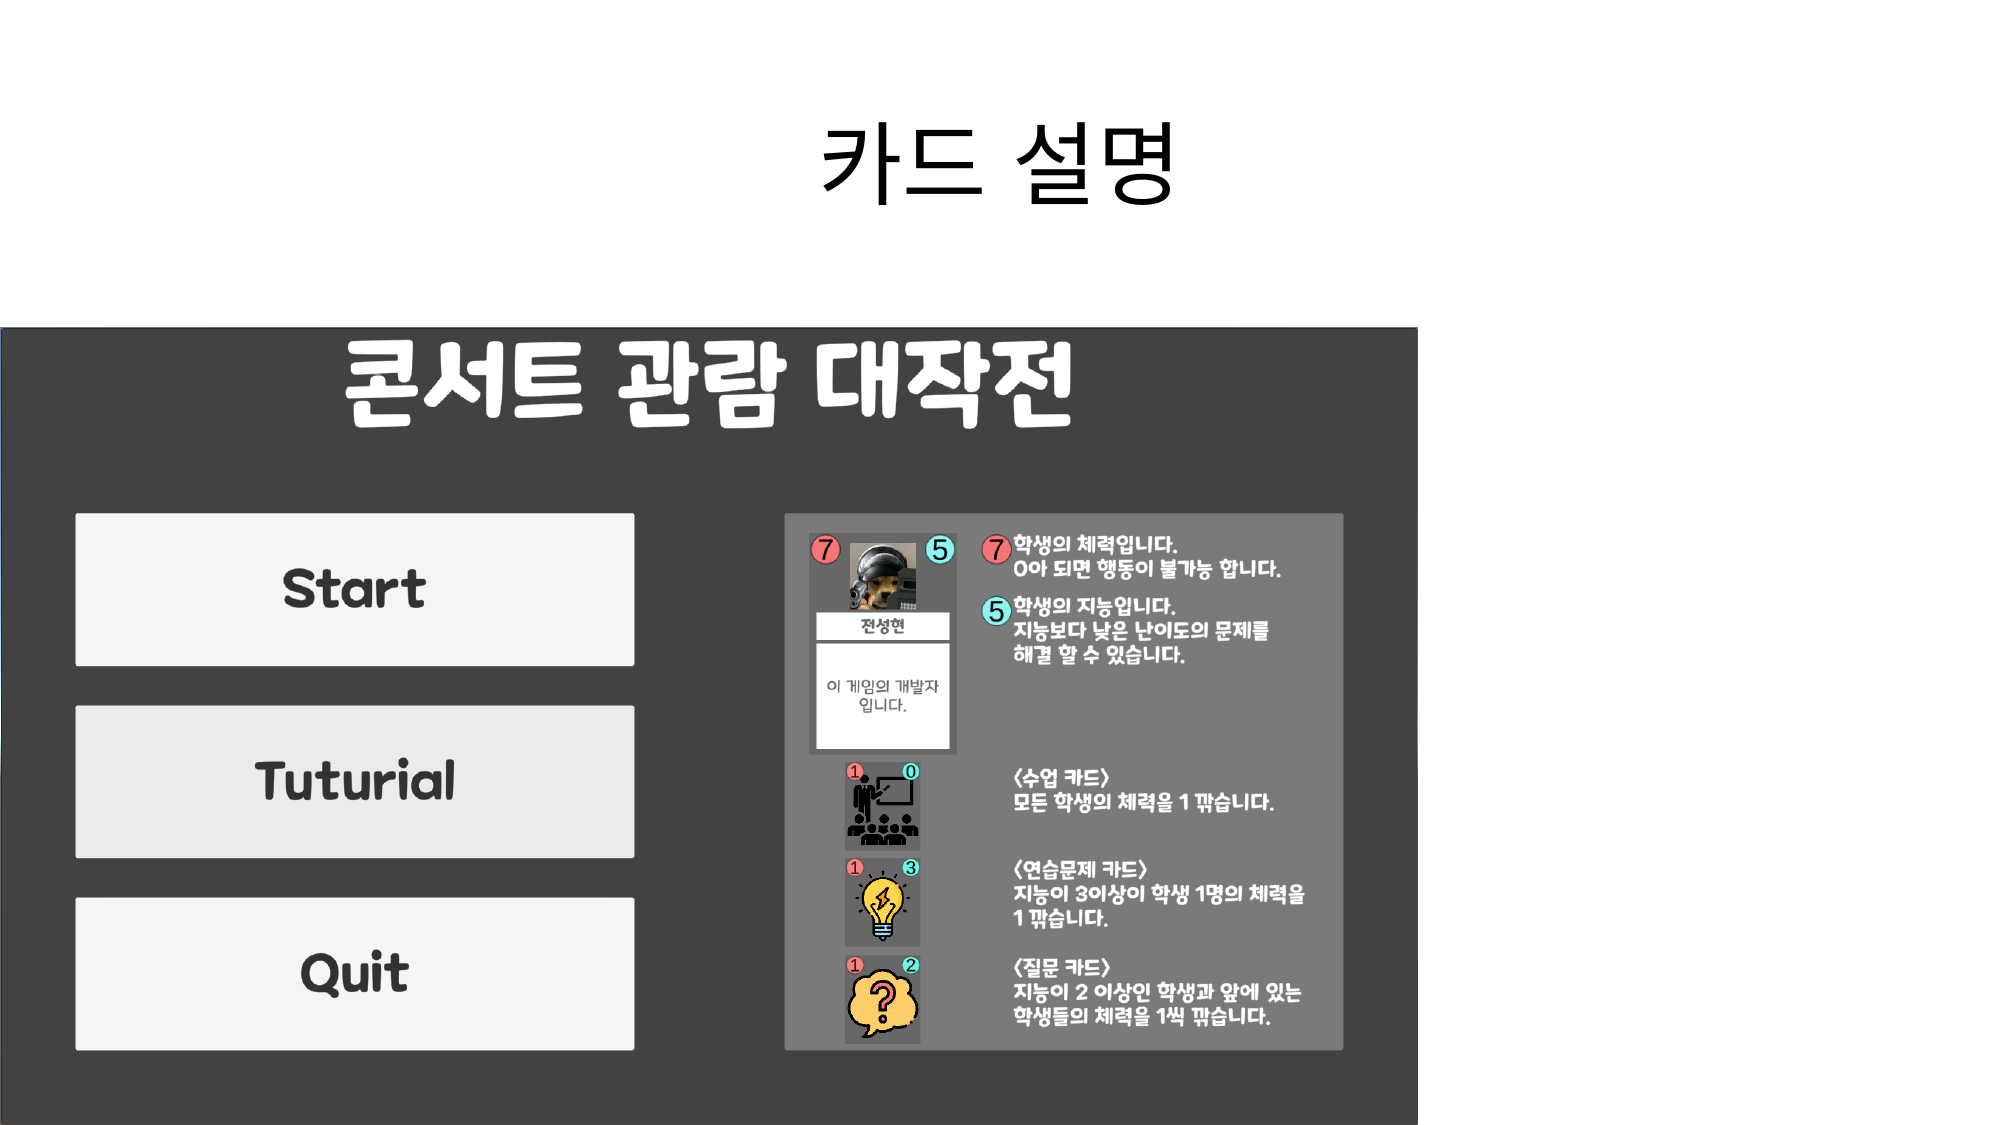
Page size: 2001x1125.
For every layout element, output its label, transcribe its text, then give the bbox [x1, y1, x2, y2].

title 카드 설명 [137, 59, 1863, 278]
picture [0, 327, 1418, 1125]
